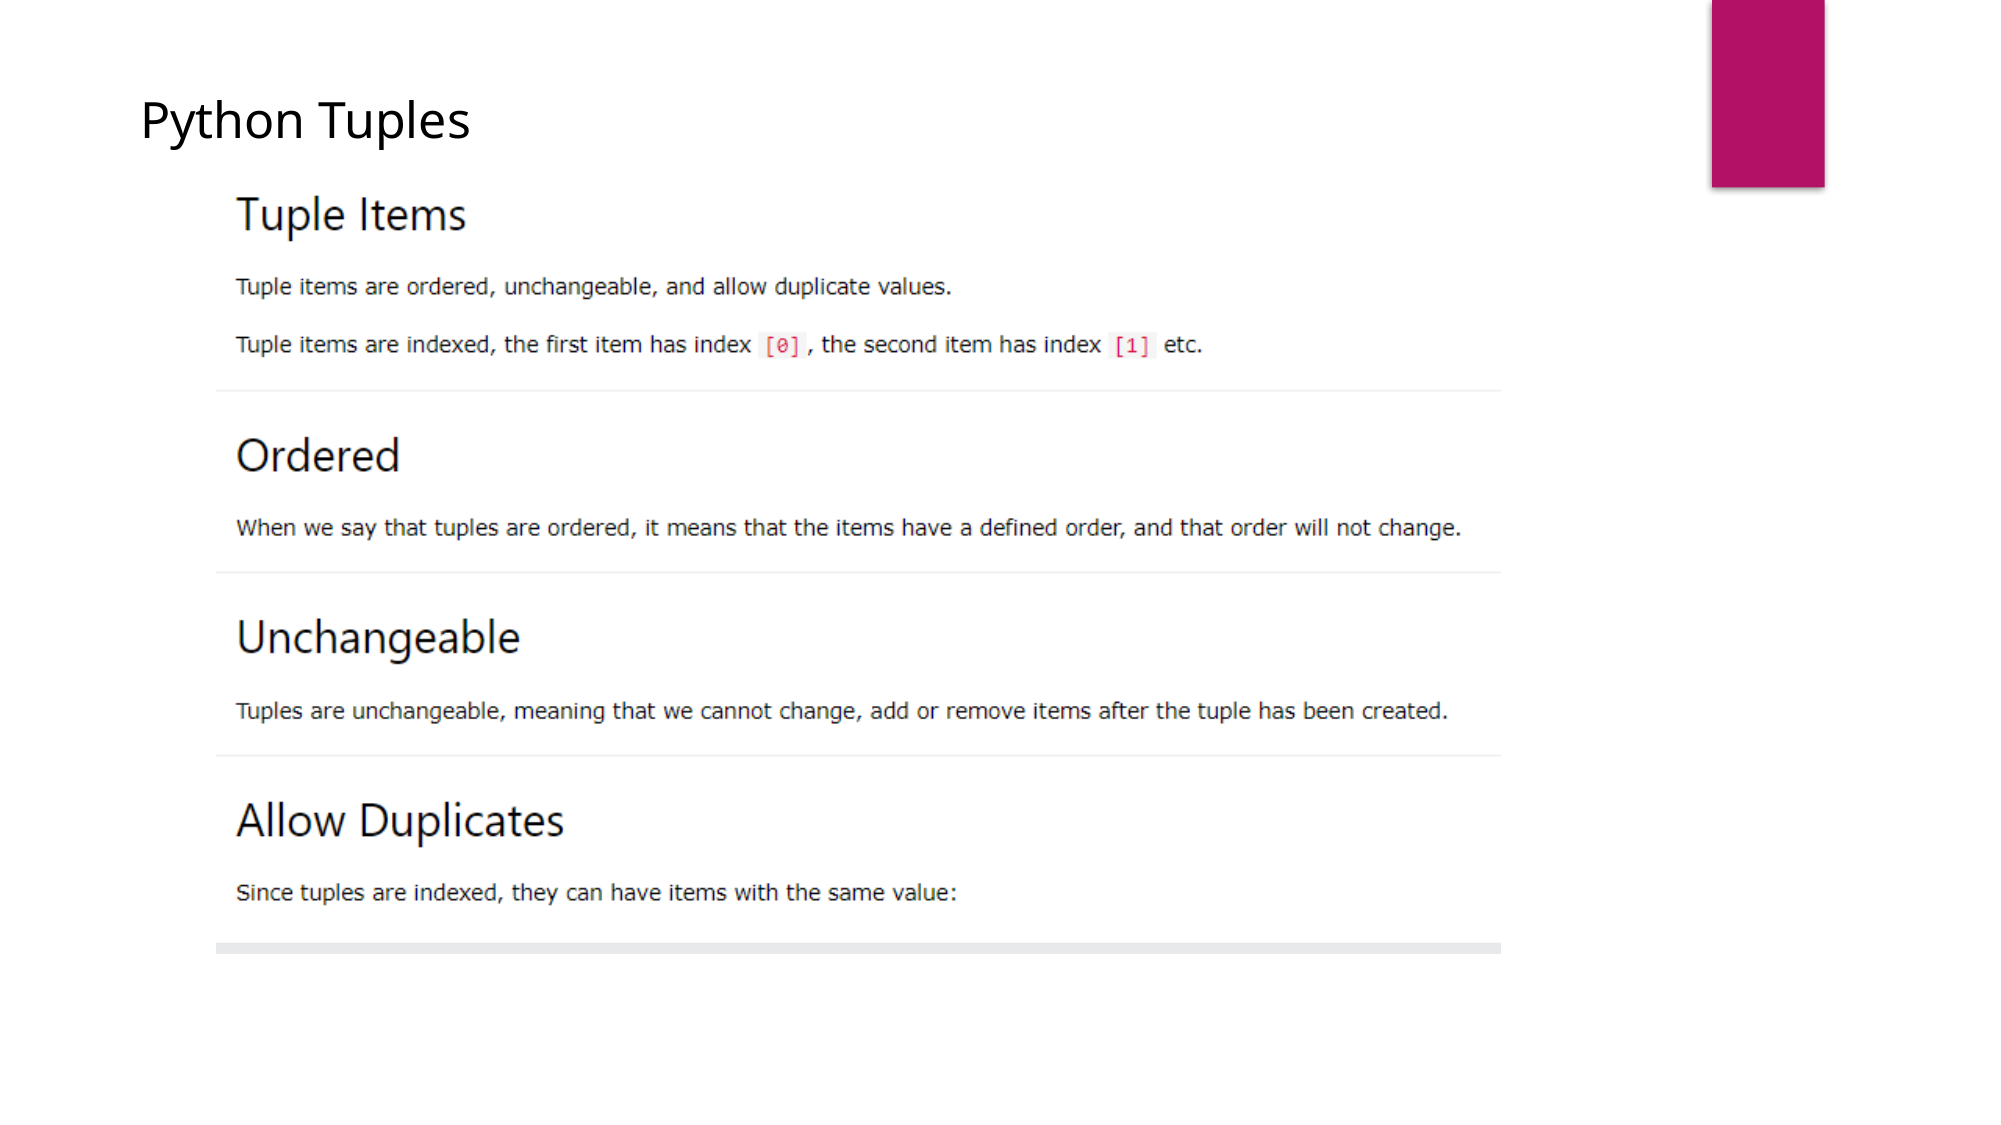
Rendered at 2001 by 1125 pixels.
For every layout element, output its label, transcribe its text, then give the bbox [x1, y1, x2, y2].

picture [216, 171, 1502, 954]
text_box Python Tuples [125, 81, 968, 156]
